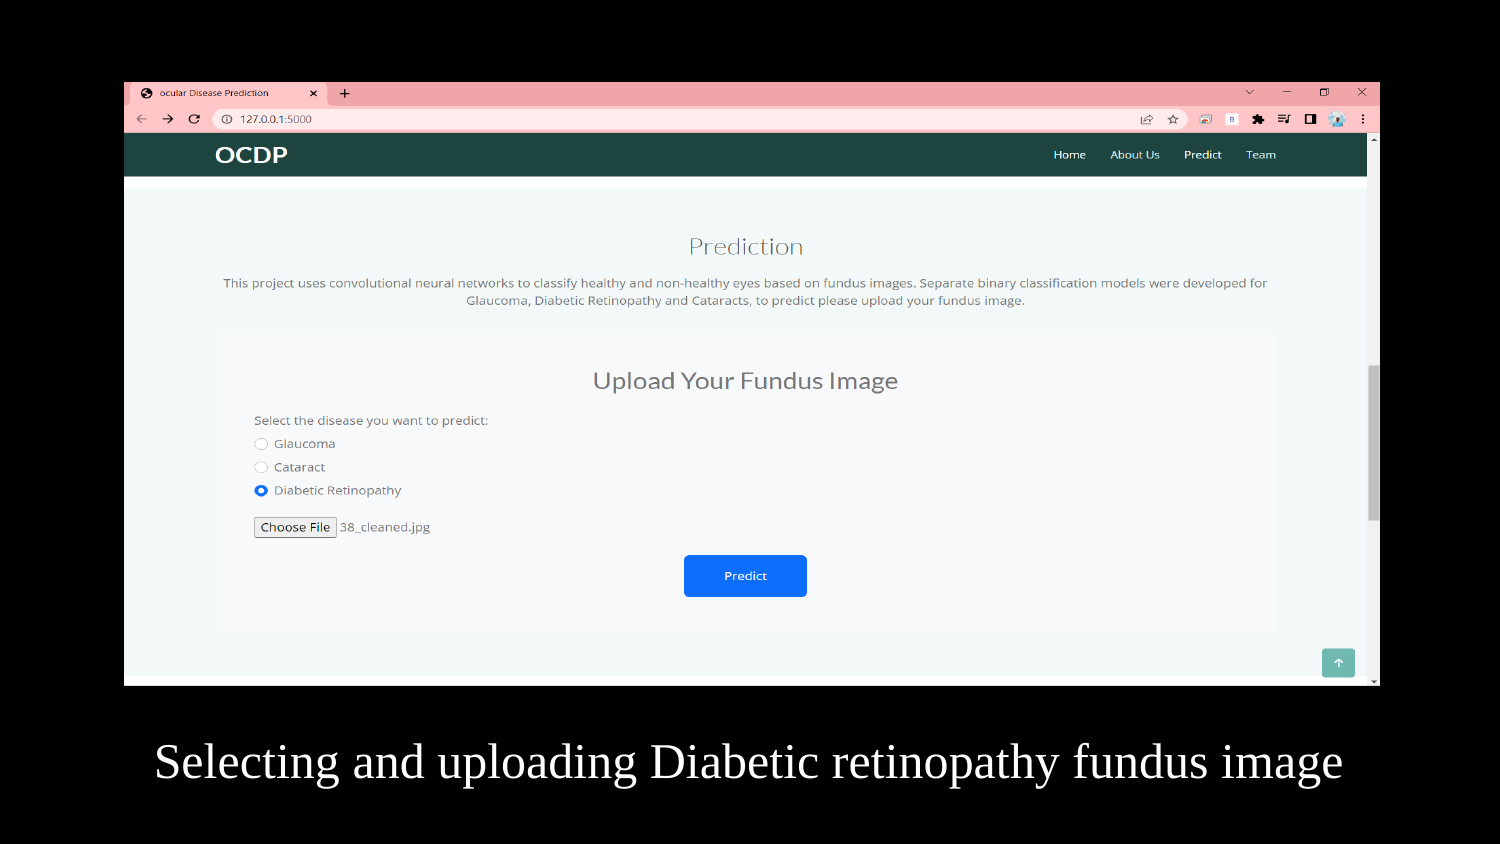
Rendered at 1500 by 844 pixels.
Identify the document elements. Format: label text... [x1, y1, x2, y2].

picture [124, 82, 1380, 686]
text_box Selecting and uploading Diabetic retinopathy fundus image [139, 720, 1365, 796]
